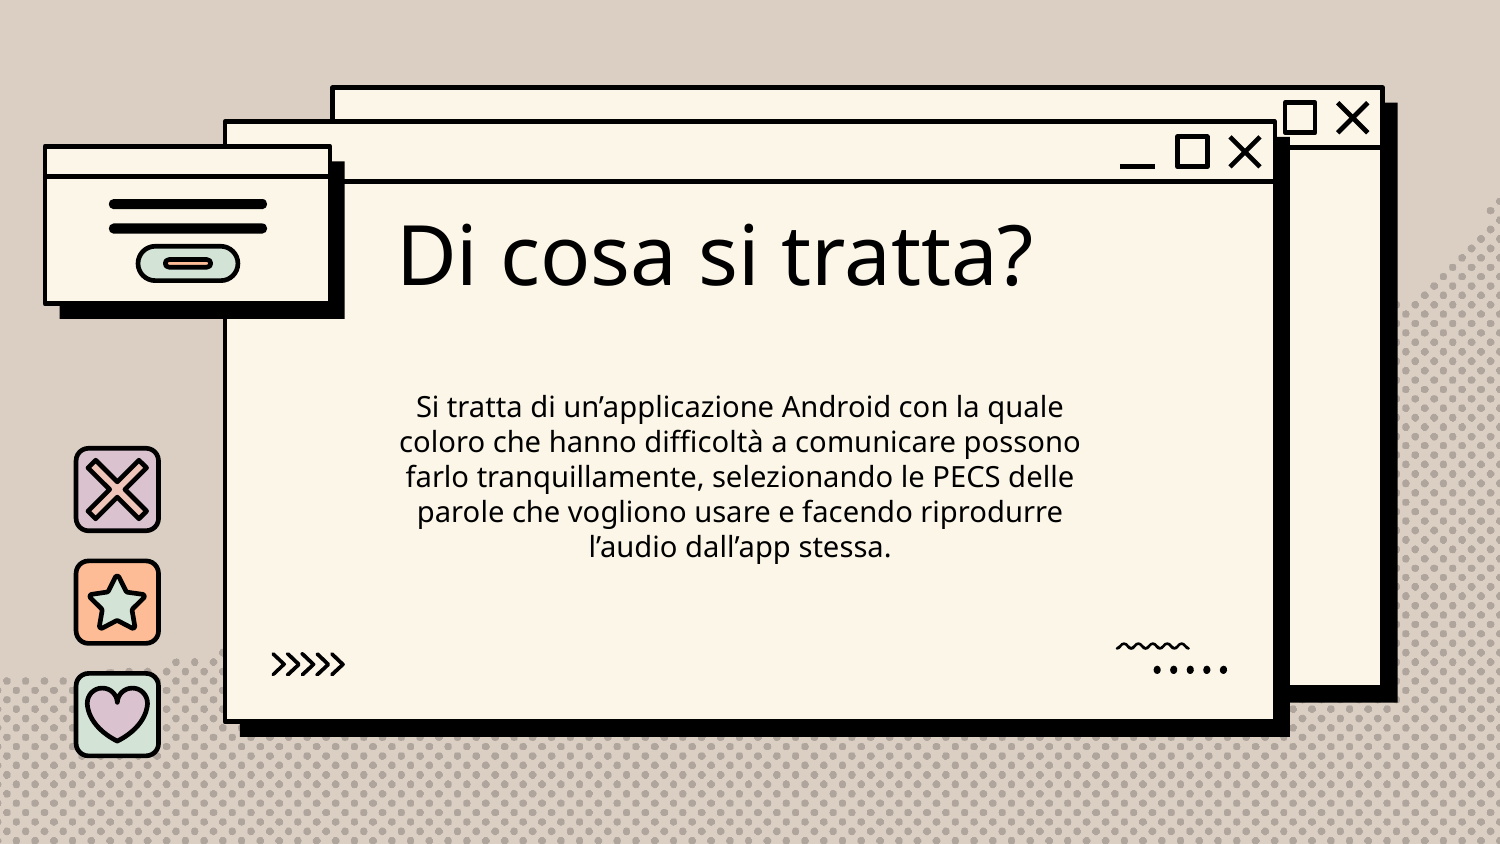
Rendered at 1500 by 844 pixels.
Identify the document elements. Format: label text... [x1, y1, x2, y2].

text_box [330, 652, 345, 676]
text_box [75, 673, 159, 757]
text_box [285, 652, 301, 676]
text_box Si tratta di un’applicazione Android con la quale coloro che hanno difficoltà a comunicare possono farlo tranquillamente, selezionando le PECS delle parole che vogliono usare e facendo riprodurre l’audio dall’app stessa. [365, 373, 1116, 449]
title Di cosa si tratta? [381, 186, 1205, 300]
text_box [1219, 665, 1228, 674]
text_box [271, 652, 287, 676]
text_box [66, 438, 169, 541]
text_box [1204, 665, 1211, 674]
text_box [315, 652, 330, 676]
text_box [44, 145, 345, 319]
text_box [300, 652, 316, 676]
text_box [75, 560, 159, 644]
text_box [380, 306, 1204, 727]
